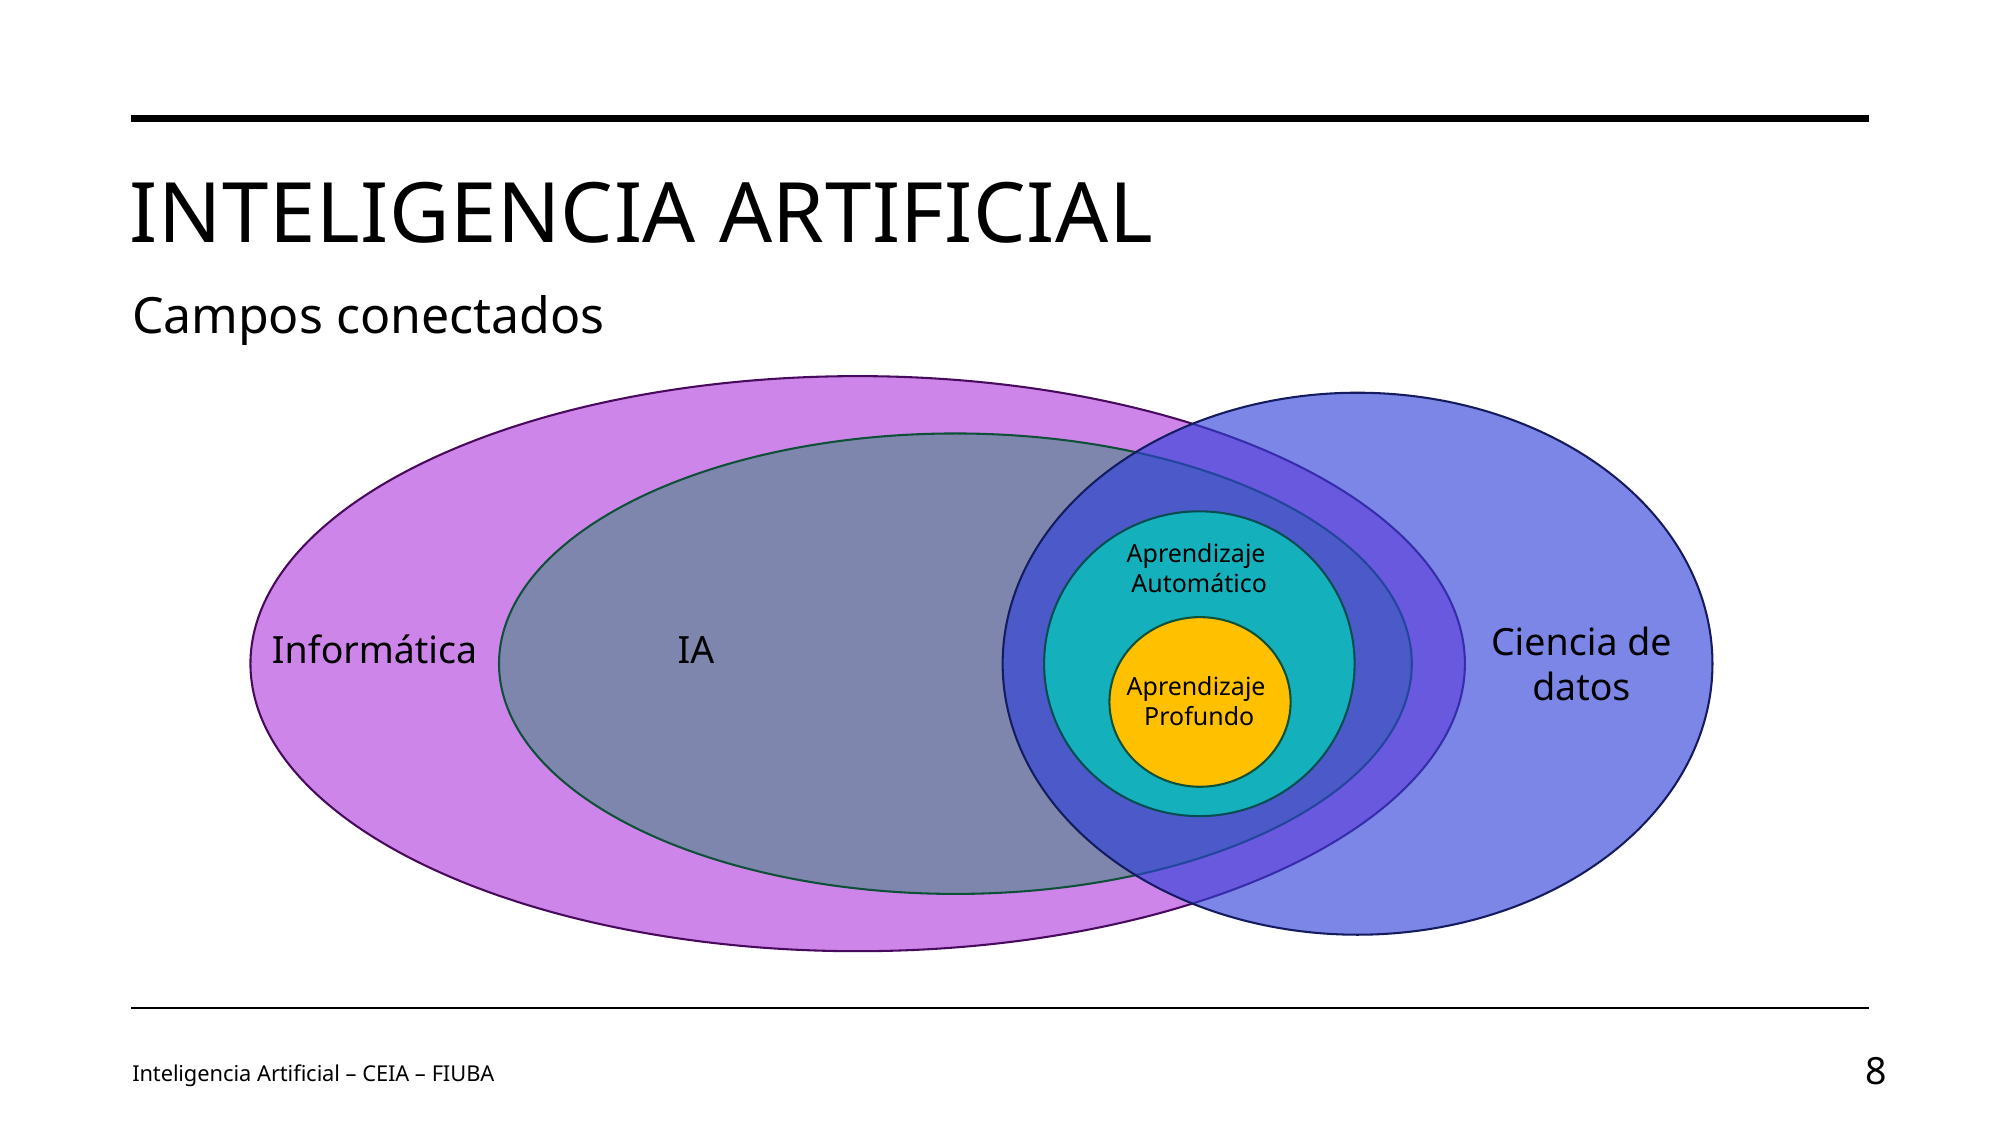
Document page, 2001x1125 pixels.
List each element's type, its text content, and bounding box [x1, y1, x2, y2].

text_box [1287, 674, 1292, 729]
text_box Informática [257, 618, 493, 679]
text_box IA [662, 618, 730, 679]
text_box Campos conectados [117, 275, 660, 351]
text_box Ciencia de datos [1476, 610, 1687, 715]
text_box Aprendizaje Profundo [1111, 663, 1287, 738]
text_box [497, 432, 1135, 895]
text_box [249, 377, 1192, 953]
slide_number 8 [1791, 1042, 1902, 1103]
title Inteligencia Artificial [114, 151, 1869, 377]
text_box [1116, 738, 1284, 788]
text_box Aprendizaje Automático [1111, 530, 1287, 606]
text_box [1001, 391, 1714, 936]
text_box [1122, 510, 1276, 530]
footer Inteligencia Artificial – CEIA – FIUBA [117, 1042, 862, 1103]
text_box [1118, 616, 1282, 663]
text_box [1043, 536, 1356, 818]
